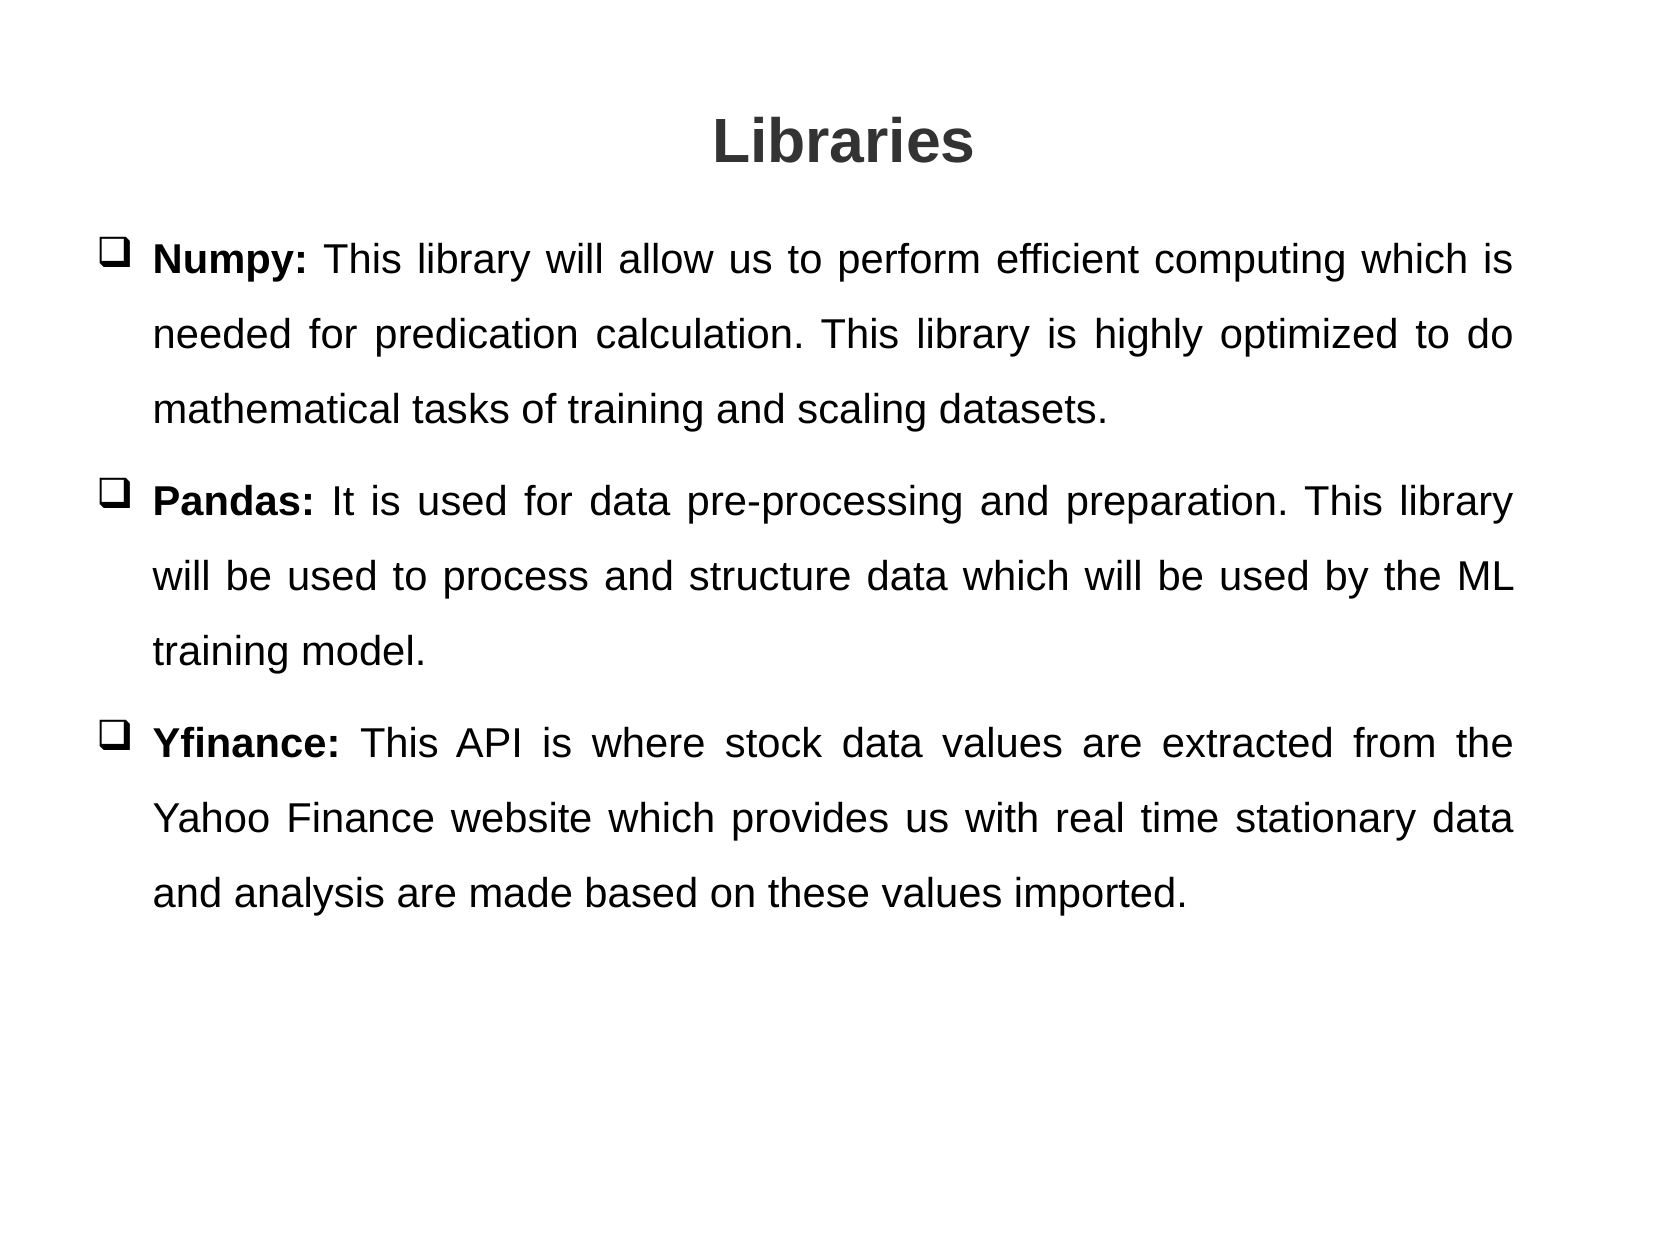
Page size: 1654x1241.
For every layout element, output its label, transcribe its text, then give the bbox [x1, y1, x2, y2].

text_box Libraries [159, 92, 1530, 183]
text_box Numpy: This library will allow us to perform efficient computing which is needed for predication calculation. This library is highly optimized to do mathematical tasks of training and scaling datasets. Pandas: It is used for data pre-processing and preparation. This library will be used to process and structure data which will be used by the ML training model. Yfinance: This API is where stock data values are extracted from the Yahoo Finance website which provides us with real time stationary data and analysis are made based on these values imported. [81, 199, 1530, 958]
